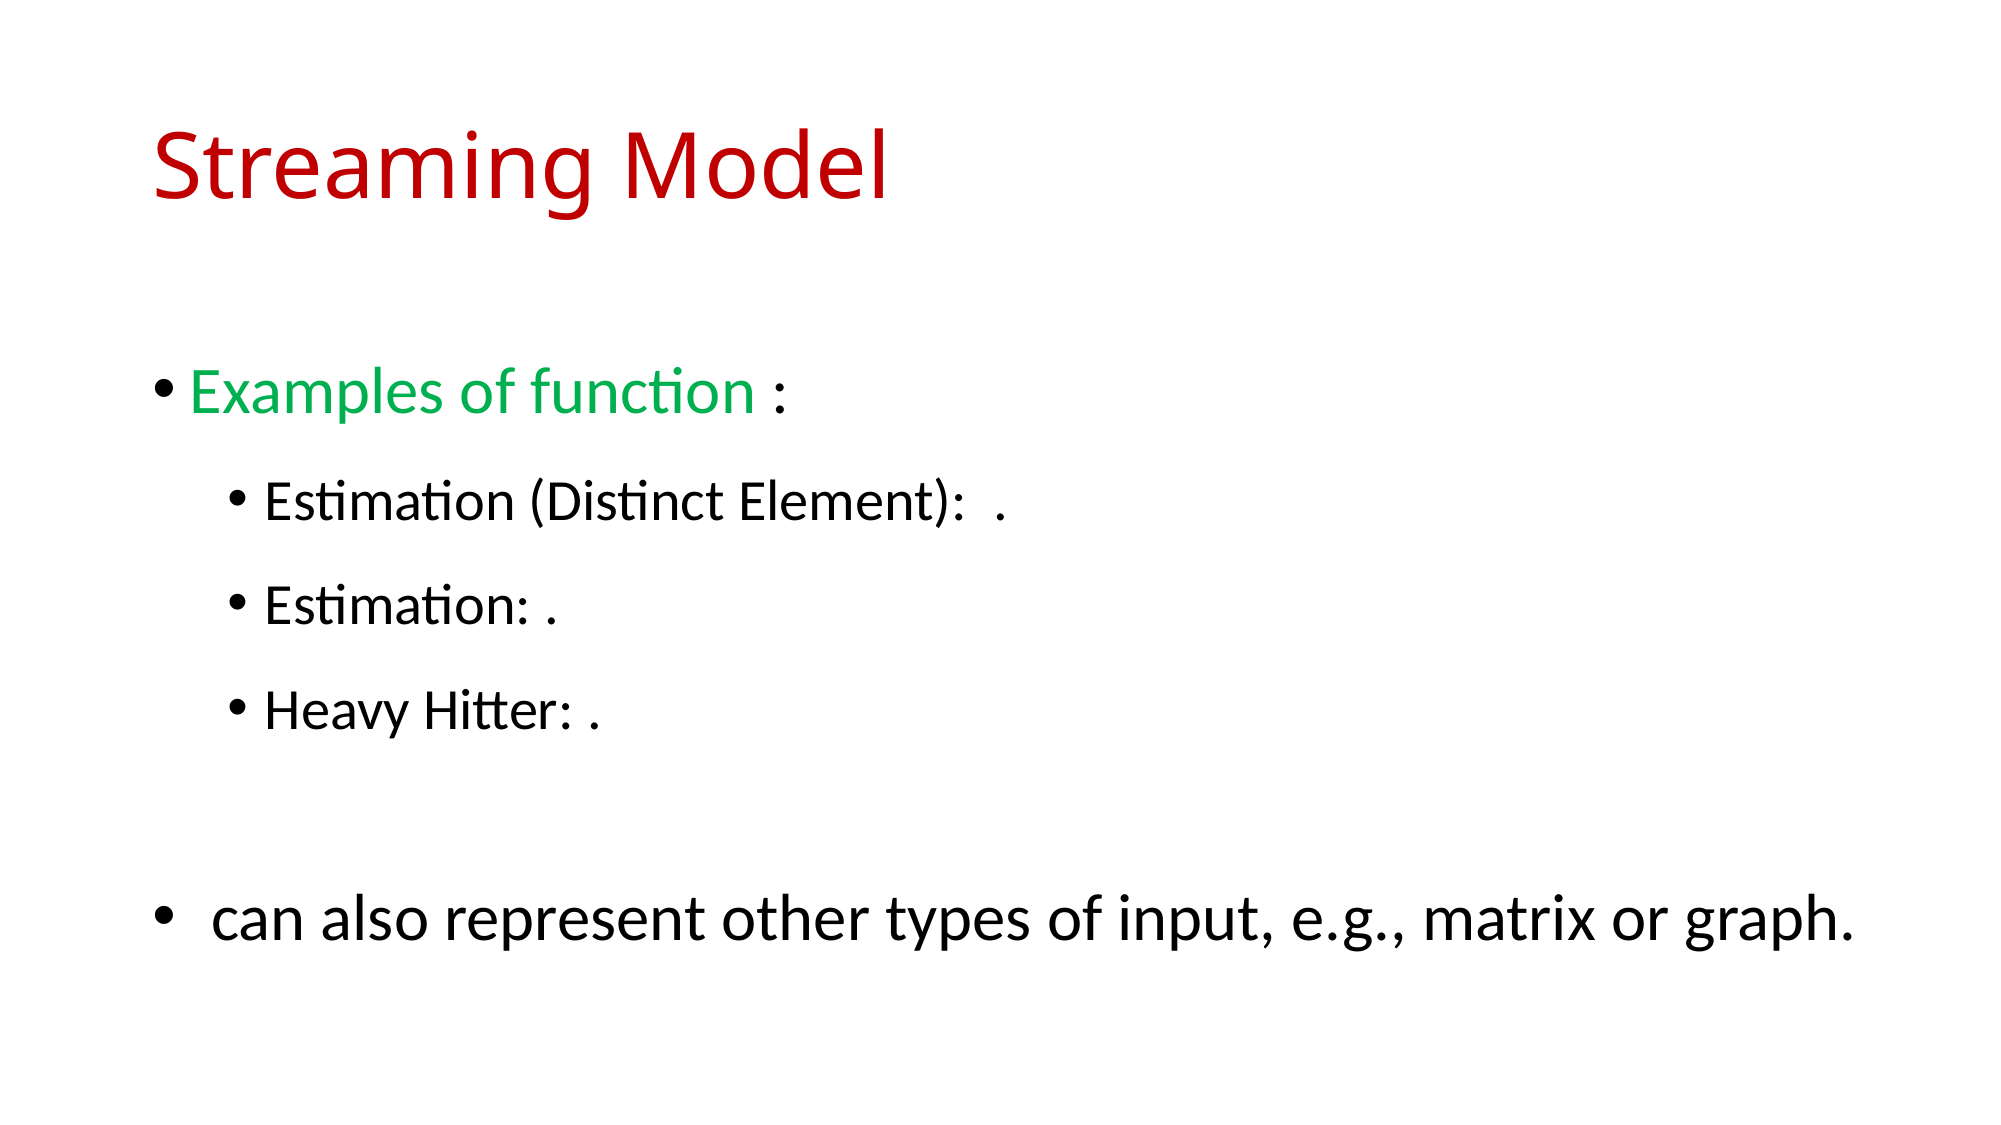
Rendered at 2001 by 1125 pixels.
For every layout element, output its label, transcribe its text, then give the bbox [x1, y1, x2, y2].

title Streaming Model [137, 59, 1863, 278]
